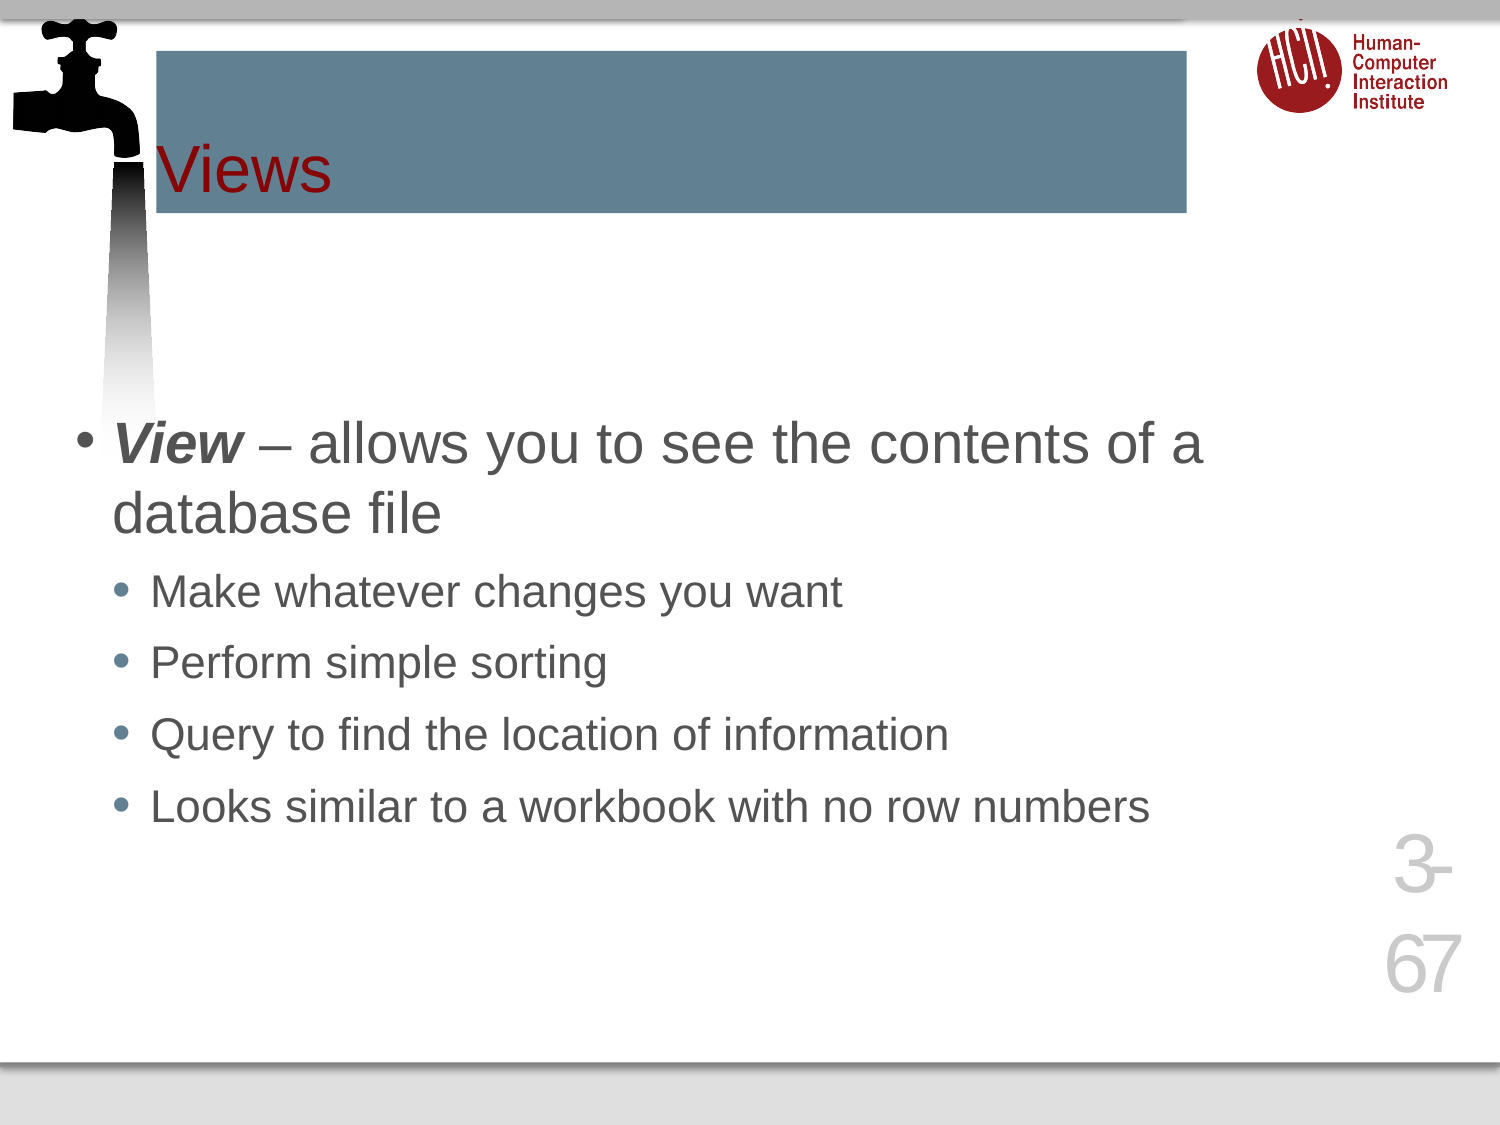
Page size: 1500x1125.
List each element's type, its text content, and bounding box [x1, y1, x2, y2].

list View – allows you to see the contents of a database file Make whatever changes you want Perform simple sorting Query to find the location of information Looks similar to a workbook with no row numbers [75, 404, 1425, 1005]
slide_number 3-67 [1369, 924, 1479, 1009]
picture [13, 20, 140, 158]
title Views [156, 50, 1187, 214]
picture [1257, 20, 1447, 113]
